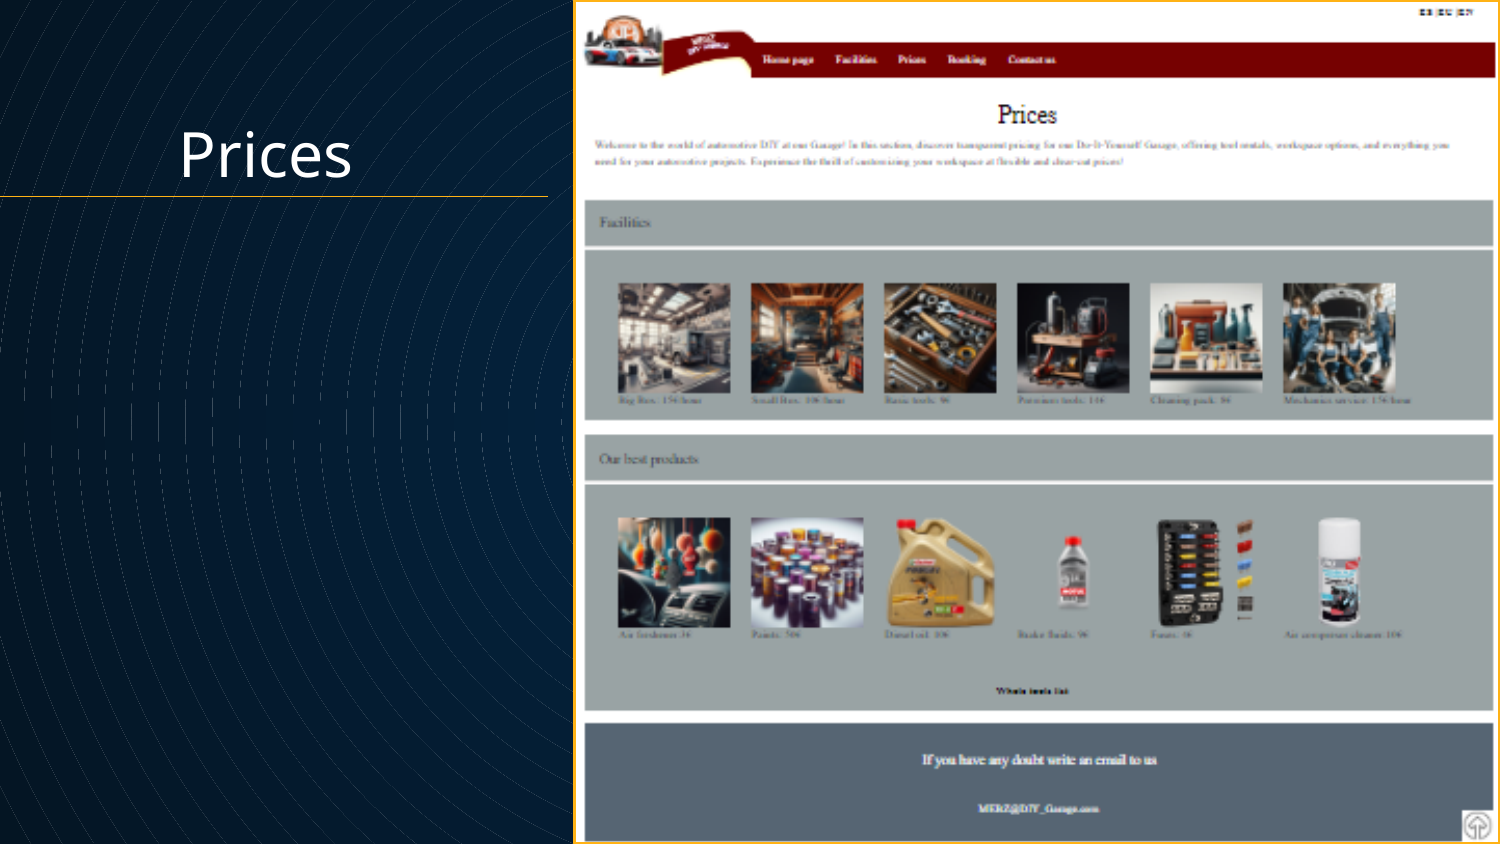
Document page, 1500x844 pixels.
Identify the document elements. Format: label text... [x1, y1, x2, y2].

title Prices [163, 105, 570, 206]
picture [575, 0, 1500, 844]
